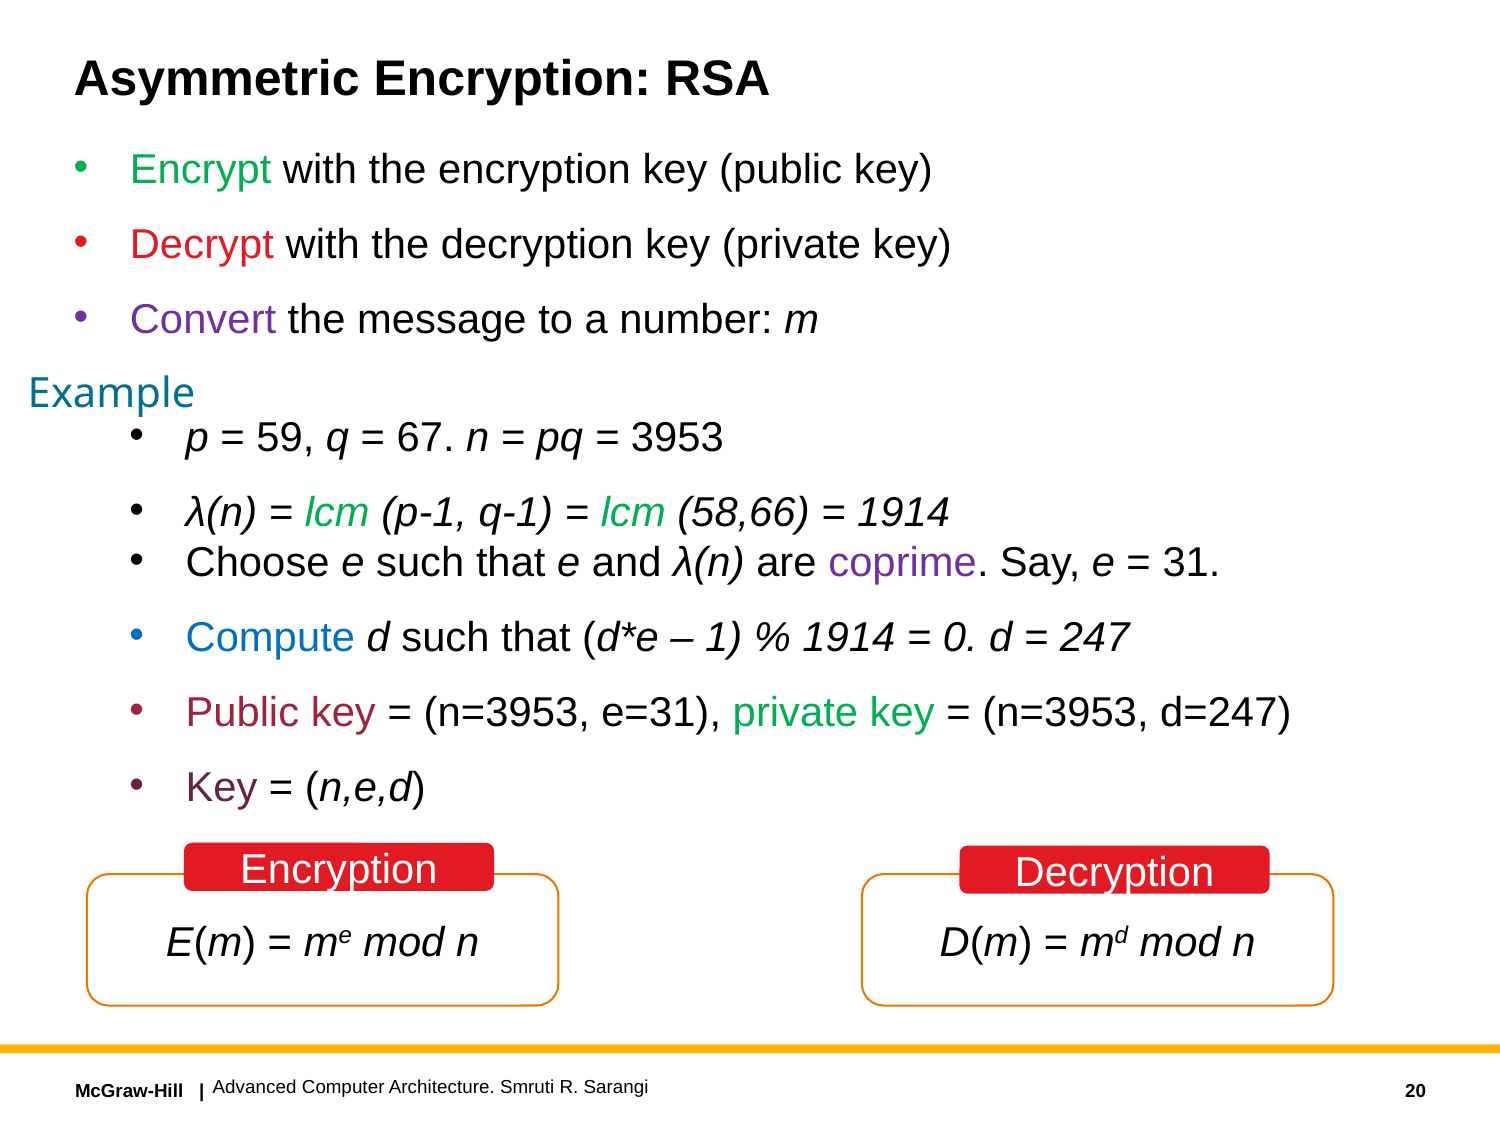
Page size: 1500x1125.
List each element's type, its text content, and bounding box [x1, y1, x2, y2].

list Encrypt with the encryption key (public key) Decrypt with the decryption key (private key) Convert the message to a number: m [58, 133, 1184, 375]
text_box p = 59, q = 67. n = pq = 3953 λ(n) = lcm (p-1, q-1) = lcm (58,66) = 1914 Choose e such that e and λ(n) are coprime. Say, e = 31. Compute d such that (d*e – 1) % 1914 = 0. d = 247 Public key = (n=3953, e=31), private key = (n=3953, d=247) Key = (n,e,d) [114, 402, 1307, 817]
slide_number 20 [1283, 1071, 1442, 1109]
title Asymmetric Encryption: RSA [58, 45, 1363, 96]
text_box E(m) = me mod n [85, 873, 560, 1007]
text_box Decryption [958, 844, 1271, 895]
text_box D(m) = md mod n [860, 873, 1335, 1007]
footer Advanced Computer Architecture. Smruti R. Sarangi [197, 1067, 1098, 1105]
text_box Example [12, 358, 211, 424]
text_box Encryption [182, 841, 496, 892]
